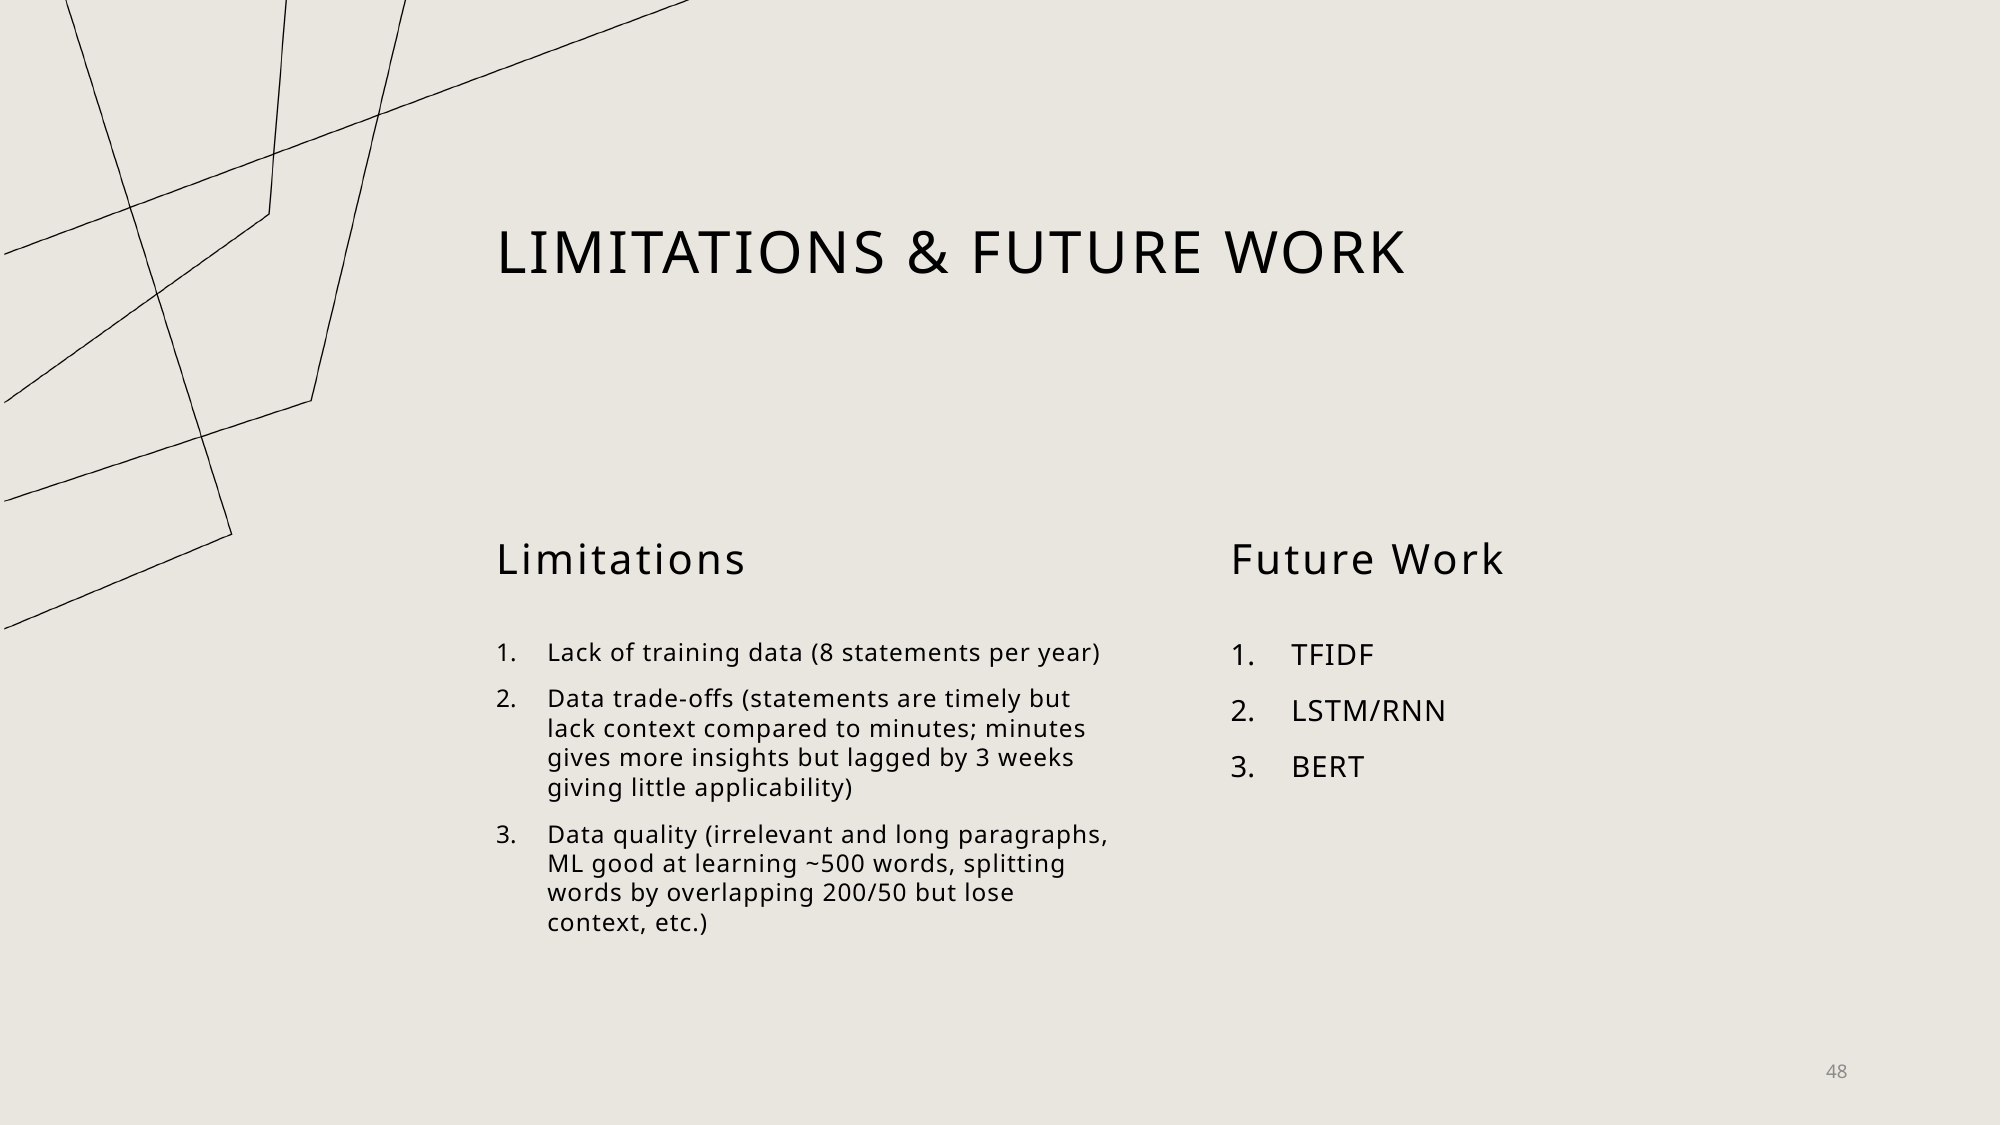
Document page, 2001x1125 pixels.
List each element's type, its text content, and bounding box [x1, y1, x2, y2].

list Future Work [1215, 455, 1863, 591]
picture [4, 0, 721, 642]
list Lack of training data (8 statements per year) Data trade-offs (statements are timely but lack context compared to minutes; minutes gives more insights but lagged by 3 weeks giving little applicability) Data quality (irrelevant and long paragraphs, ML good at learning ~500 words, splitting words by overlapping 200/50 but lose context, etc.) [481, 629, 1125, 957]
list TFIDF LSTM/RNN BERT [1215, 629, 1863, 957]
title Limitations & Future WORK [481, 146, 1863, 364]
list Limitations [481, 455, 1125, 591]
slide_number 48 [1412, 1042, 1863, 1103]
